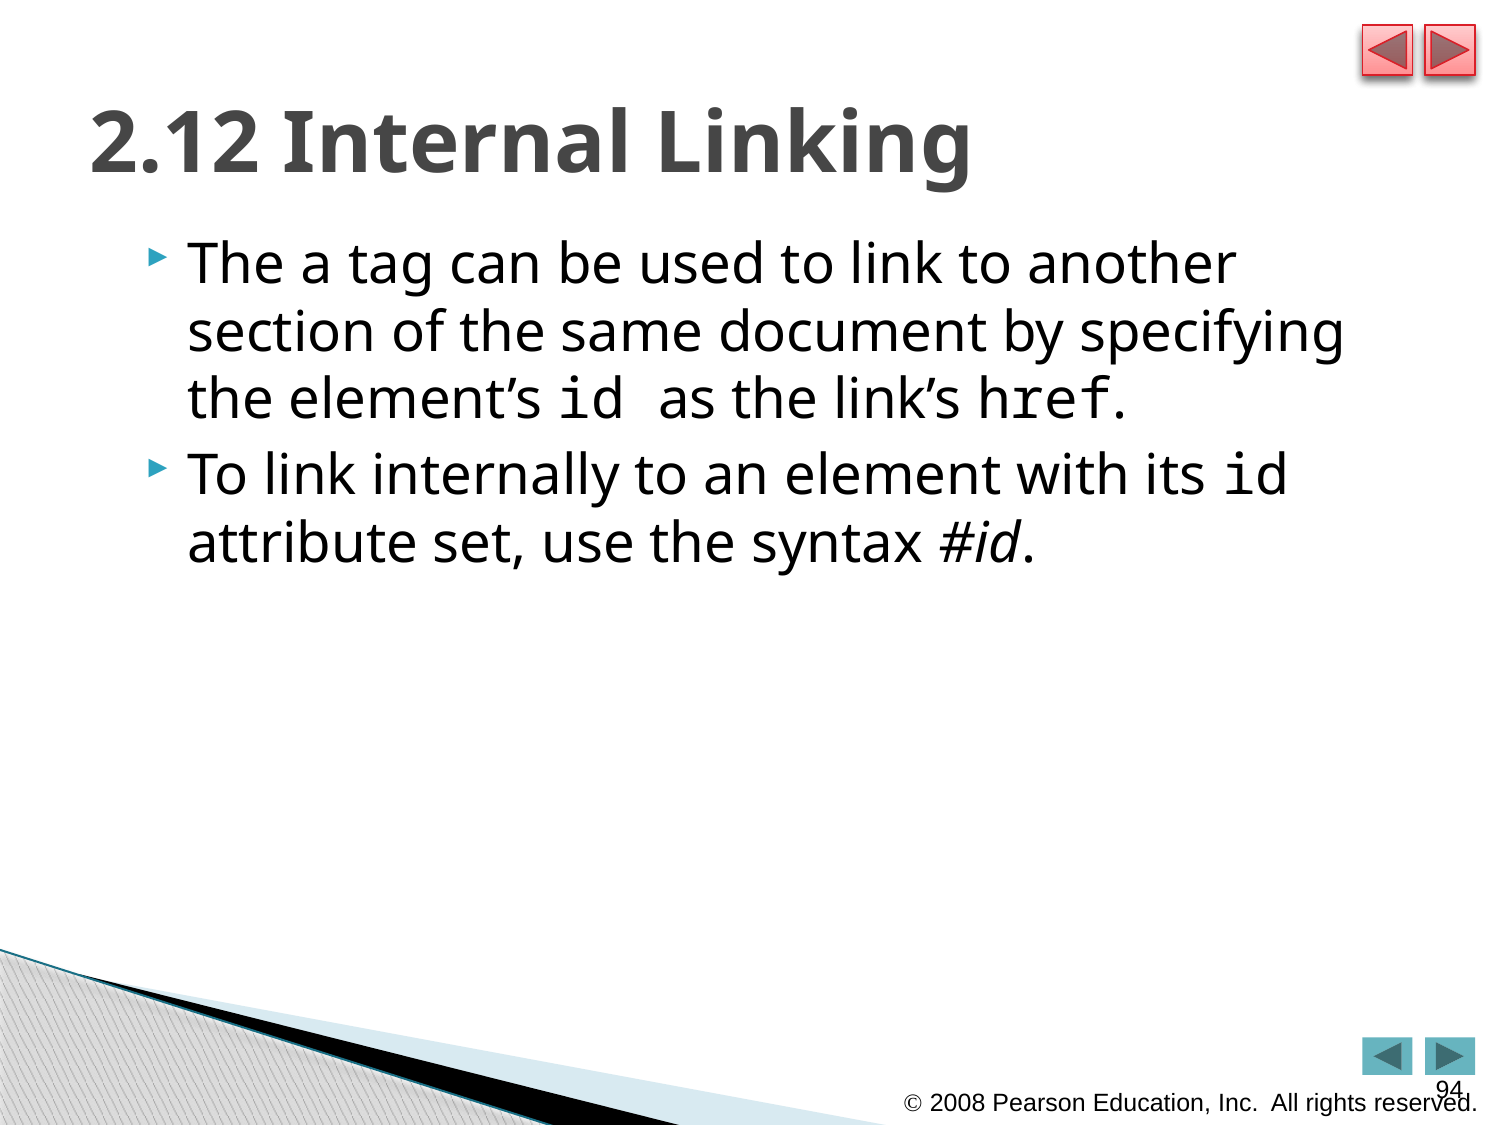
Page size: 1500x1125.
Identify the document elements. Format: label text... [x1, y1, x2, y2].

title 2.12 Internal Linking [75, 45, 1425, 233]
slide_number 94 [1418, 1051, 1479, 1112]
list The a tag can be used to link to another section of the same document by specifying the element’s id as the link’s href. To link internally to an element with its id attribute set, use the syntax #id. [112, 233, 1425, 1025]
